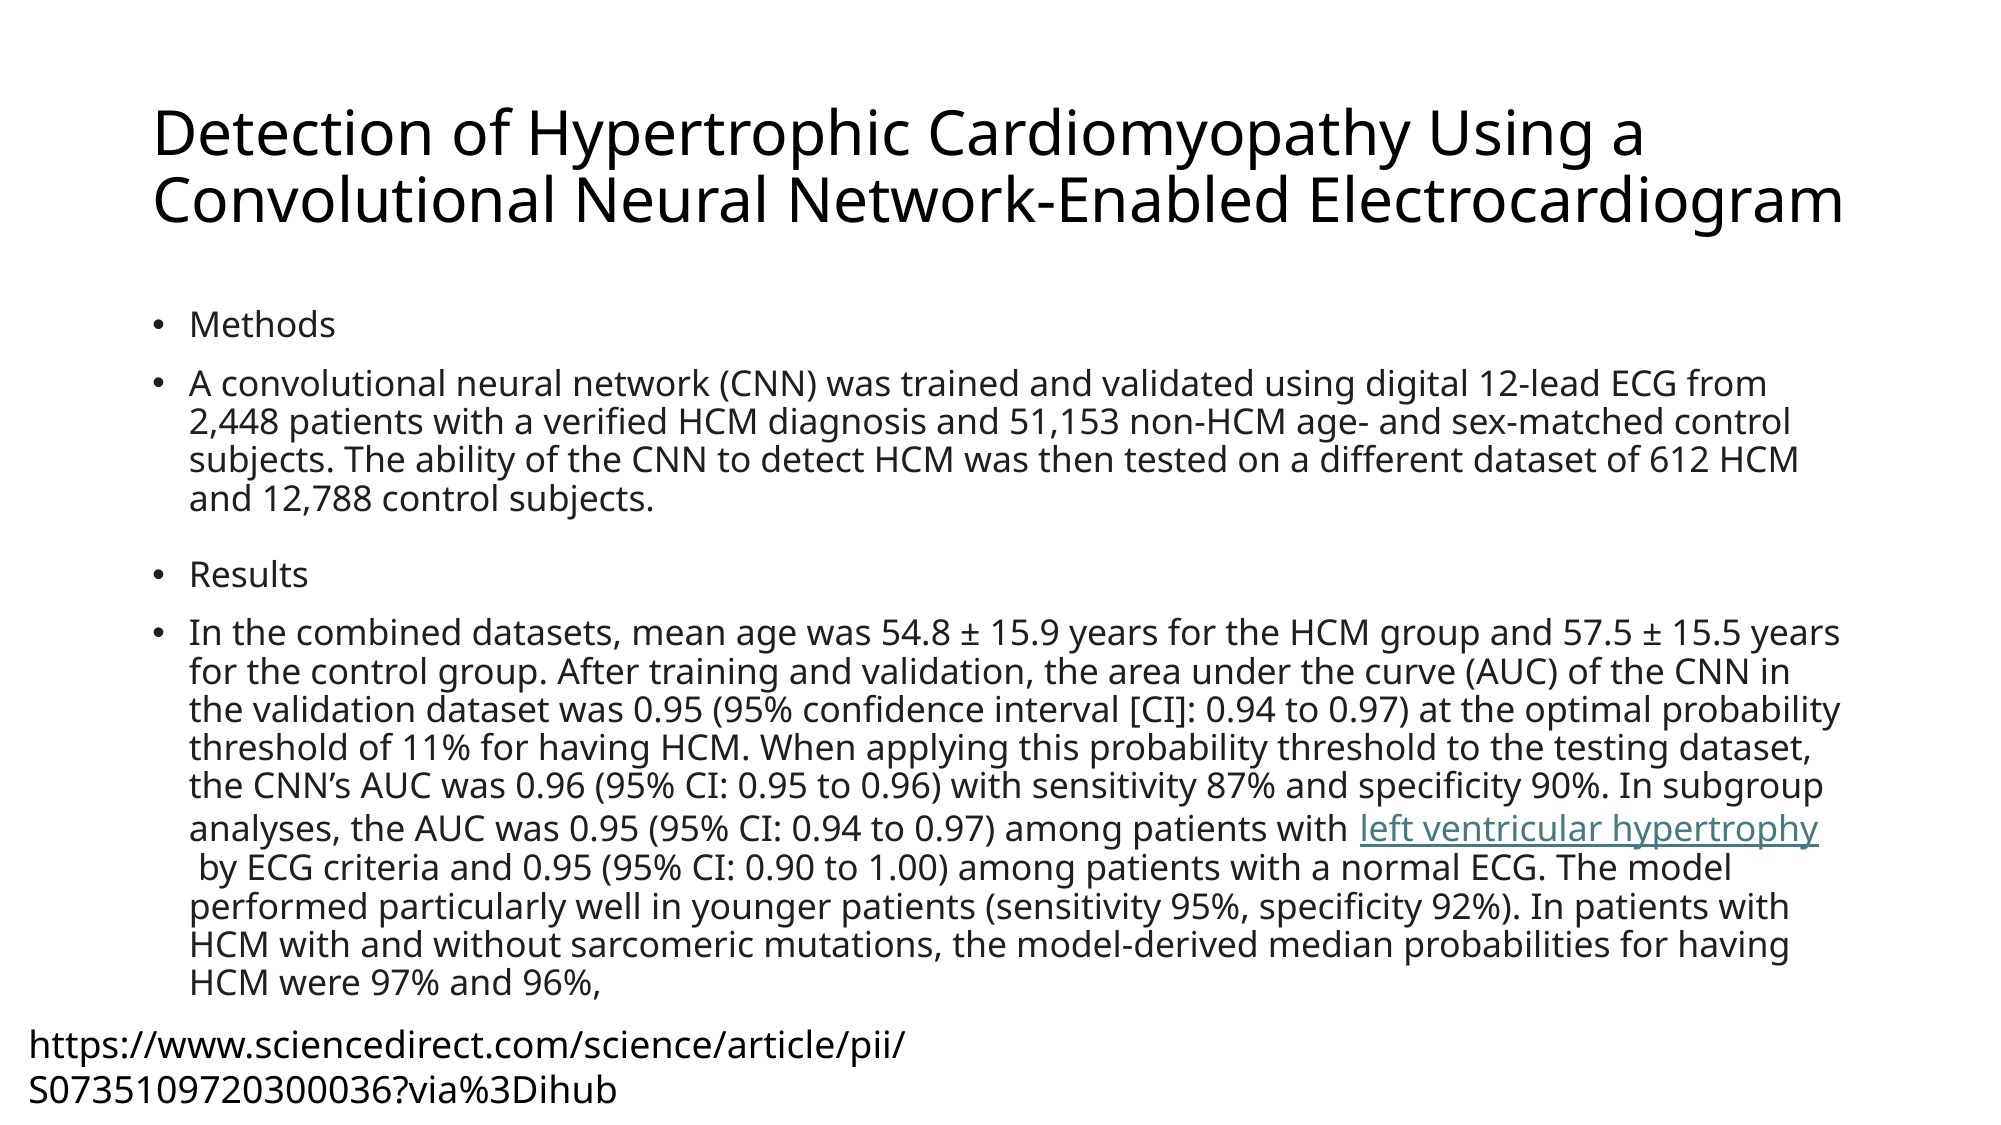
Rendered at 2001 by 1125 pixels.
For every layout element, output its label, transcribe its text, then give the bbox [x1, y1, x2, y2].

title Detection of Hypertrophic Cardiomyopathy Using a Convolutional Neural Network-Enabled Electrocardiogram [137, 59, 1863, 278]
list Methods A convolutional neural network (CNN) was trained and validated using digital 12-lead ECG from 2,448 patients with a verified HCM diagnosis and 51,153 non-HCM age- and sex-matched control subjects. The ability of the CNN to detect HCM was then tested on a different dataset of 612 HCM and 12,788 control subjects. Results In the combined datasets, mean age was 54.8 ± 15.9 years for the HCM group and 57.5 ± 15.5 years for the control group. After training and validation, the area under the curve (AUC) of the CNN in the validation dataset was 0.95 (95% confidence interval [CI]: 0.94 to 0.97) at the optimal probability threshold of 11% for having HCM. When applying this probability threshold to the testing dataset, the CNN’s AUC was 0.96 (95% CI: 0.95 to 0.96) with sensitivity 87% and specificity 90%. In subgroup analyses, the AUC was 0.95 (95% CI: 0.94 to 0.97) among patients with left ventricular hypertrophy by ECG criteria and 0.95 (95% CI: 0.90 to 1.00) among patients with a normal ECG. The model performed particularly well in younger patients (sensitivity 95%, specificity 92%). In patients with HCM with and without sarcomeric mutations, the model-derived median probabilities for having HCM were 97% and 96%, [137, 299, 1863, 1014]
text_box https://www.sciencedirect.com/science/article/pii/S0735109720300036?via%3Dihub [13, 1013, 1015, 1118]
